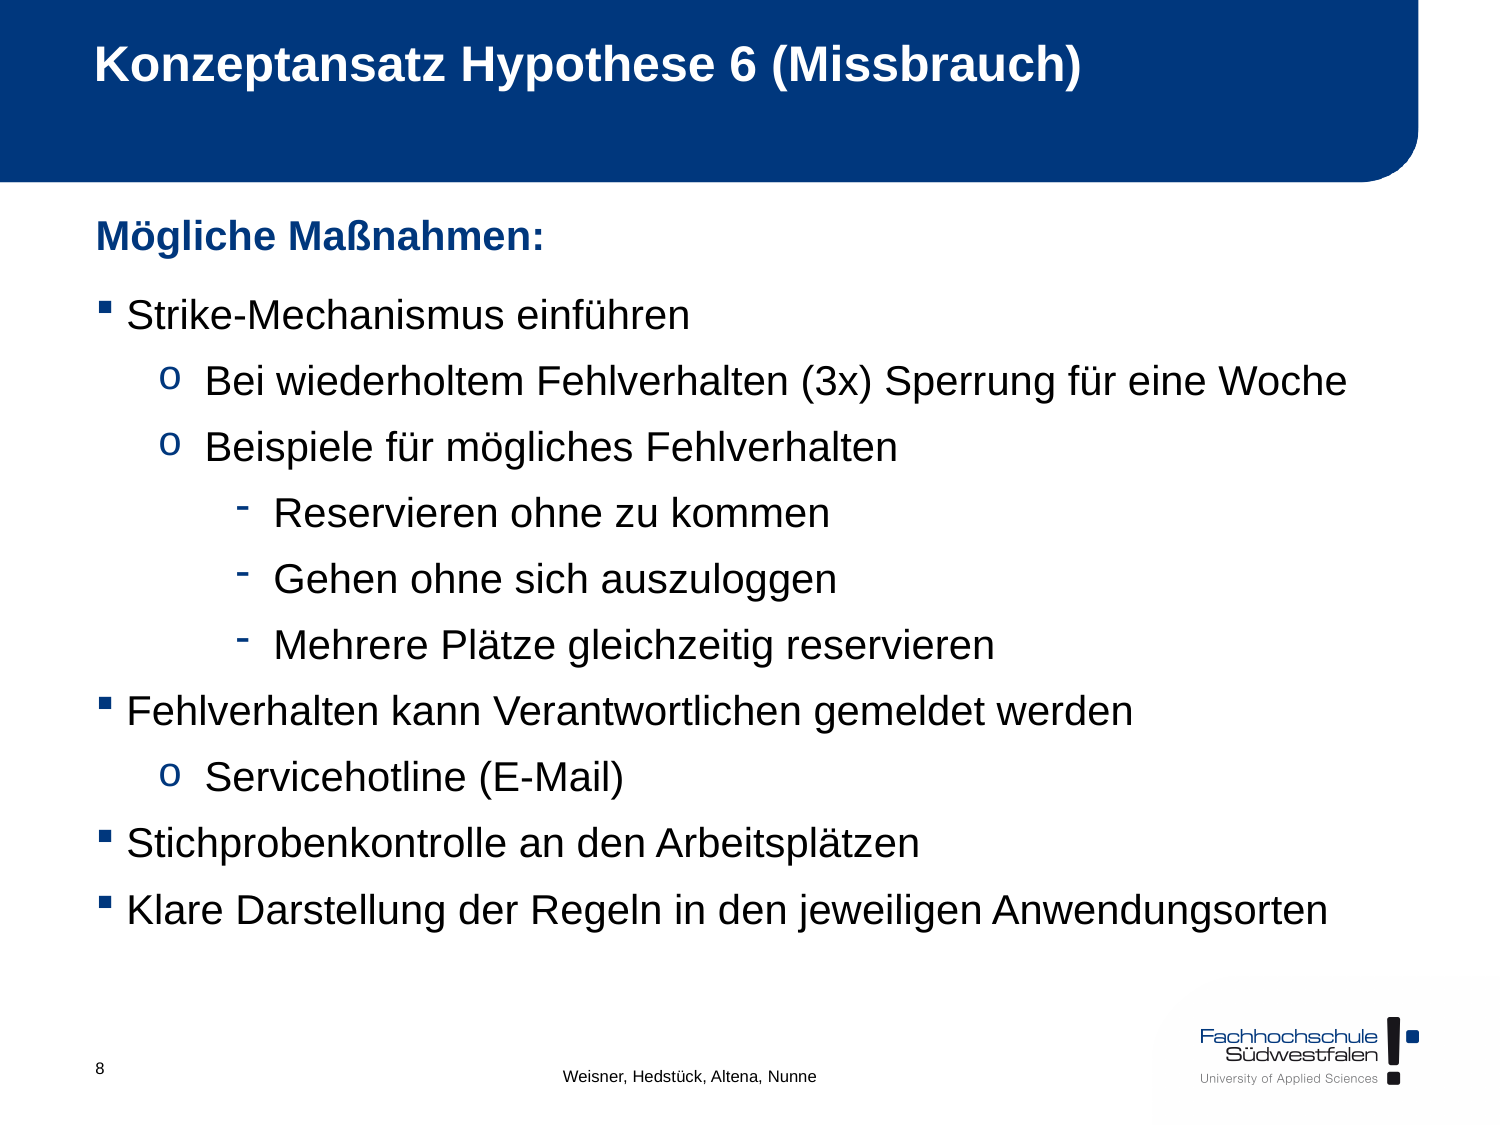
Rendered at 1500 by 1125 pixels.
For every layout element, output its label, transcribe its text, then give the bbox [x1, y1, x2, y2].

picture [0, 0, 1419, 183]
footer Weisner, Hedstück, Altena, Nunne [198, 1058, 1182, 1094]
list Strike-Mechanismus einführen Bei wiederholtem Fehlverhalten (3x) Sperrung für eine Woche Beispiele für mögliches Fehlverhalten Reservieren ohne zu kommen Gehen ohne sich auszuloggen Mehrere Plätze gleichzeitig reservieren Fehlverhalten kann Verantwortlichen gemeldet werden Servicehotline (E-Mail) Stichprobenkontrolle an den Arbeitsplätzen Klare Darstellung der Regeln in den jeweiligen Anwendungsorten [95, 284, 1419, 1007]
title Konzeptansatz Hypothese 6 (Missbrauch) [94, 31, 1419, 92]
picture [1152, 976, 1500, 1125]
list Mögliche Maßnahmen: [95, 208, 1419, 254]
